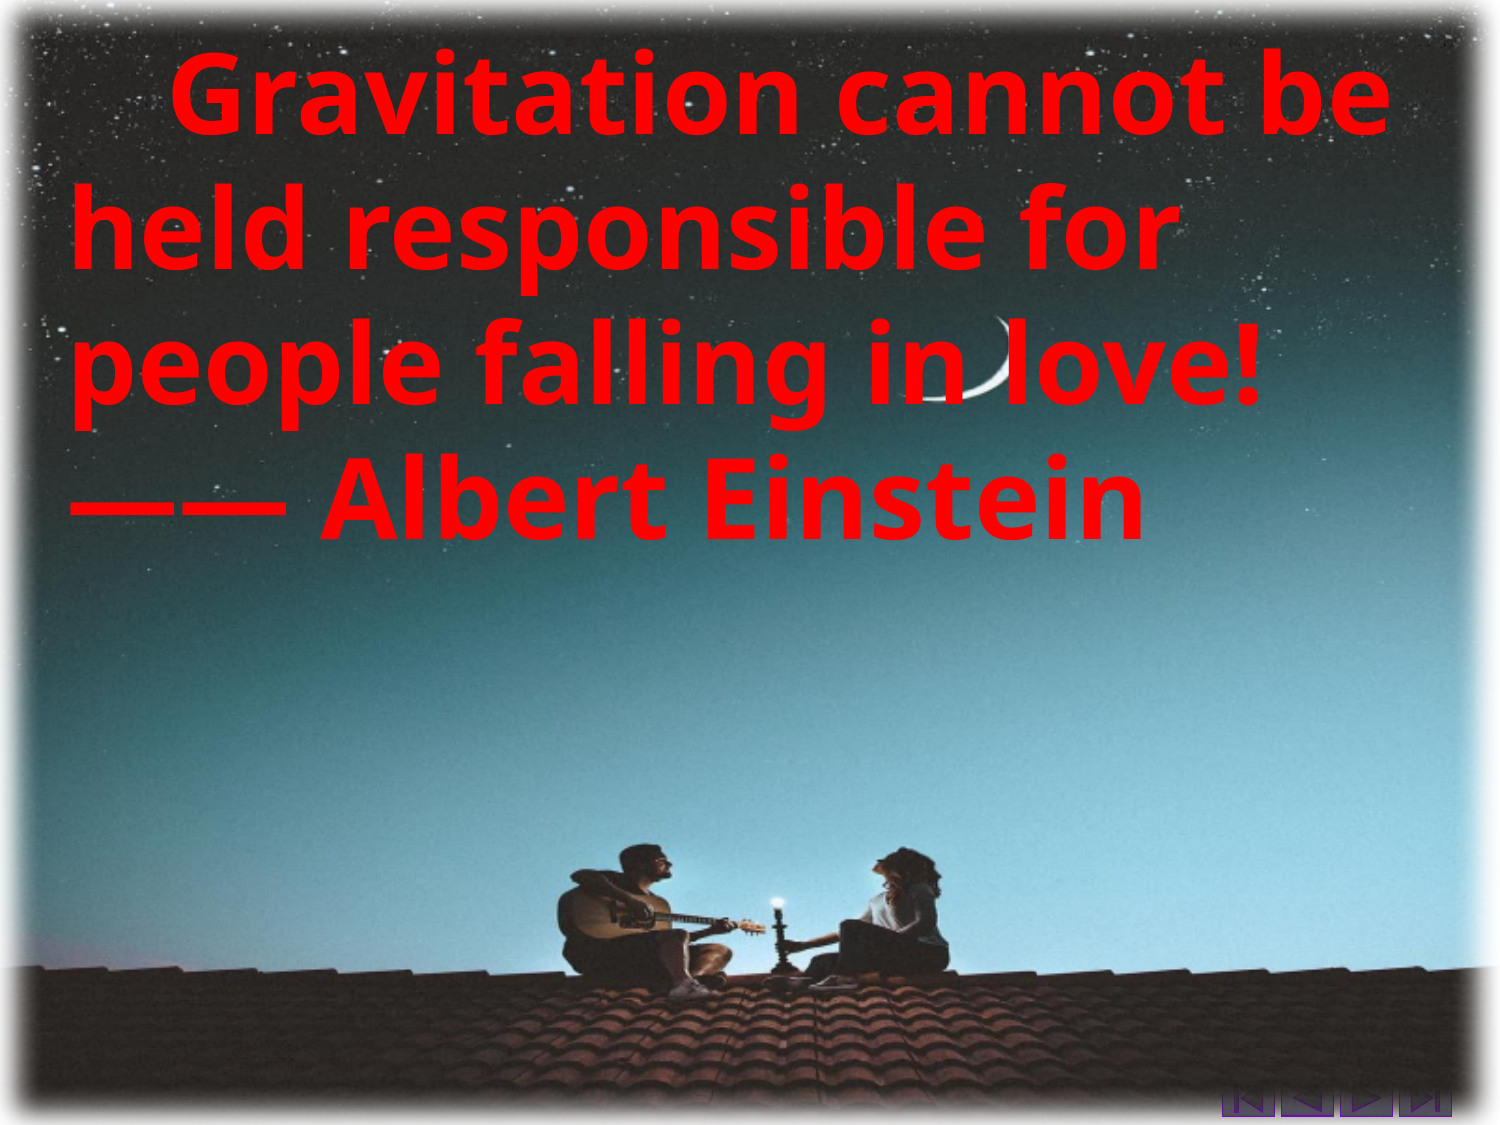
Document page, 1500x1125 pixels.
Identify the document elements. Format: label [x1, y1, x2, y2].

list [0, 0, 1500, 1125]
